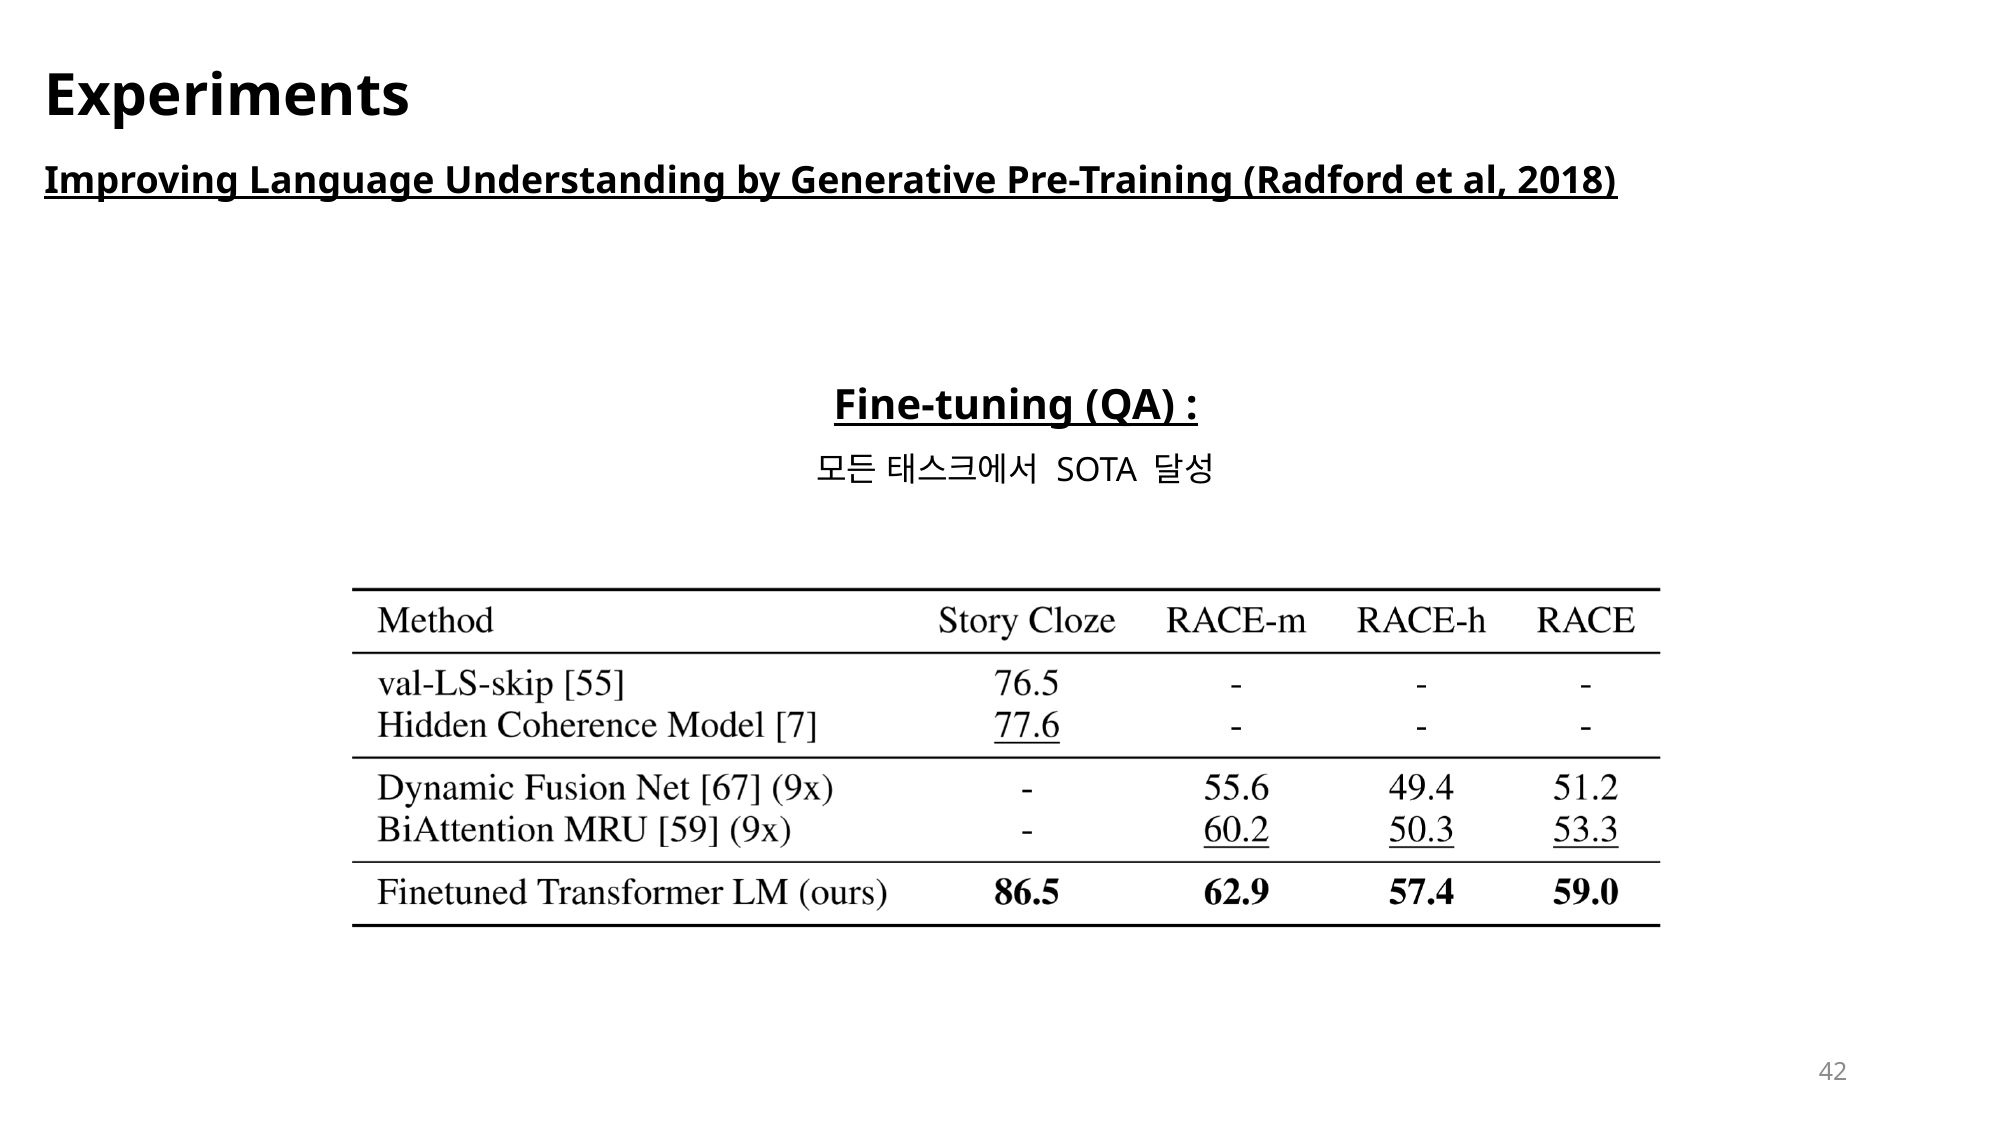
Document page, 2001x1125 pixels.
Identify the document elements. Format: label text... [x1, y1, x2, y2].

title Experiments [29, 20, 1498, 136]
picture [319, 562, 1680, 942]
slide_number 42 [1412, 1042, 1863, 1103]
text_box Fine-tuning (QA) : 모든 태스크에서 SOTA 달성 [780, 345, 1252, 555]
text_box Improving Language Understanding by Generative Pre-Training (Radford et al, 2018) [29, 148, 1636, 253]
